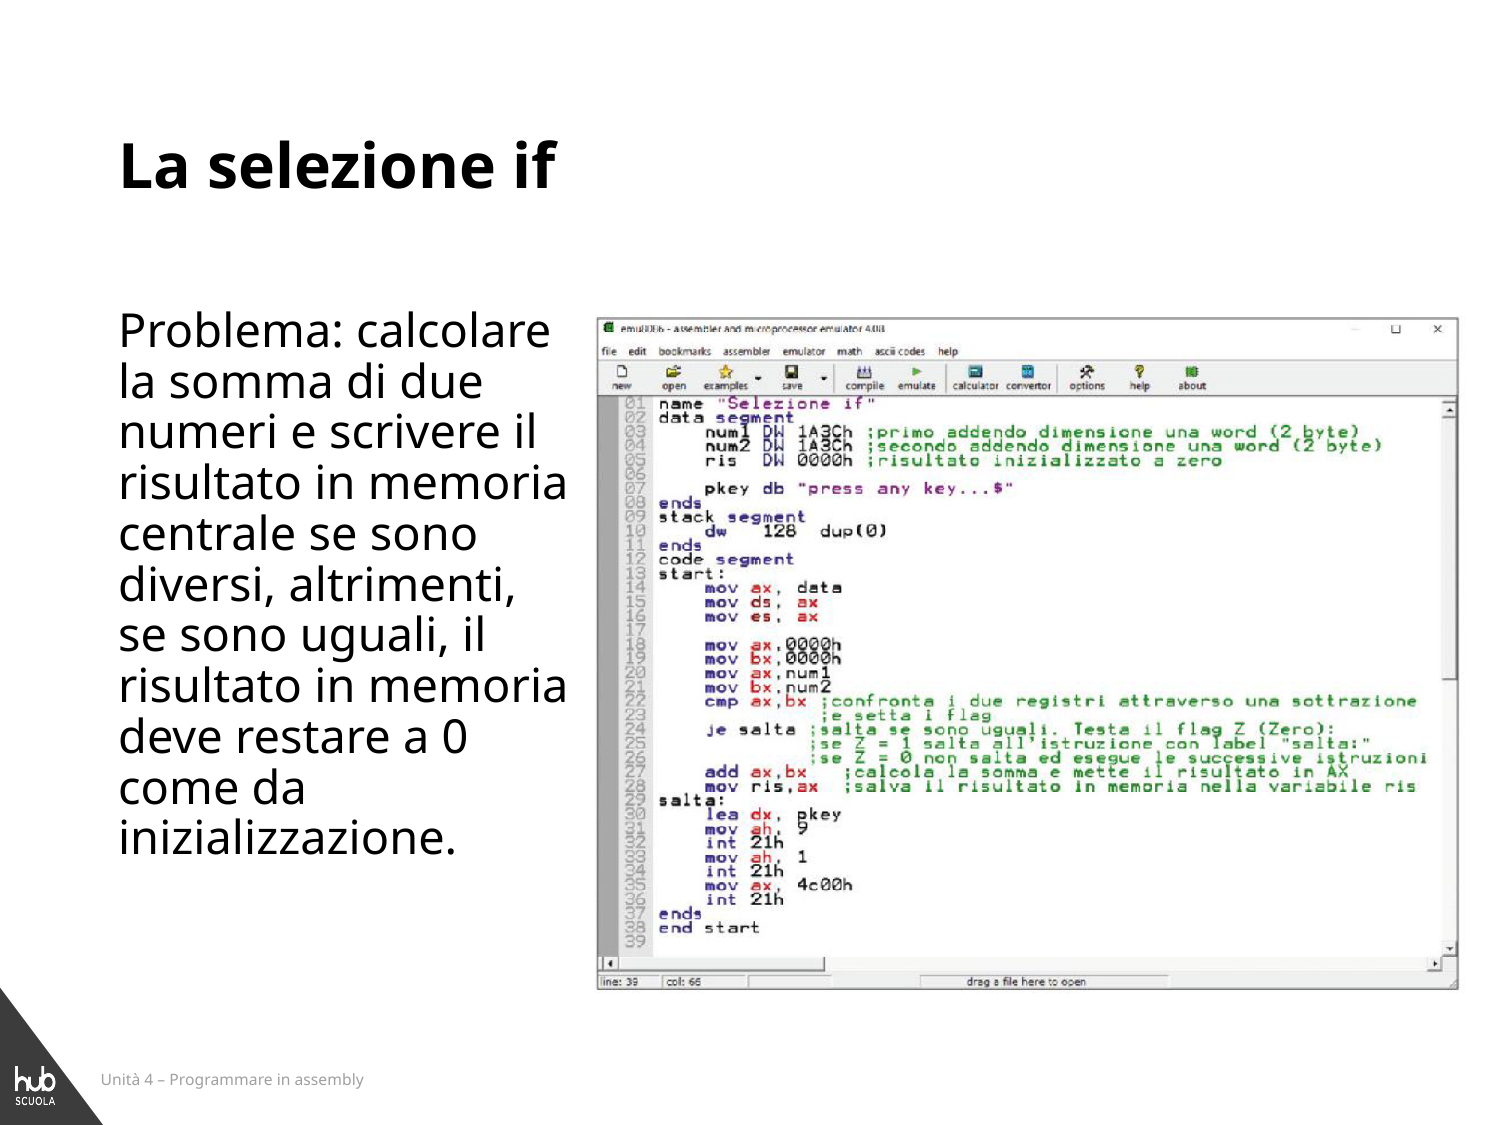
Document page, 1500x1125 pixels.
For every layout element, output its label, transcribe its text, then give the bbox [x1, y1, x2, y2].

picture [589, 311, 1469, 1002]
title La selezione if [103, 59, 1397, 278]
list Problema: calcolare la somma di due numeri e scrivere il risultato in memoria centrale se sono diversi, altrimenti, se sono uguali, il risultato in memoria deve restare a 0 come da inizializzazione. [103, 299, 590, 1014]
picture [15, 1066, 56, 1106]
